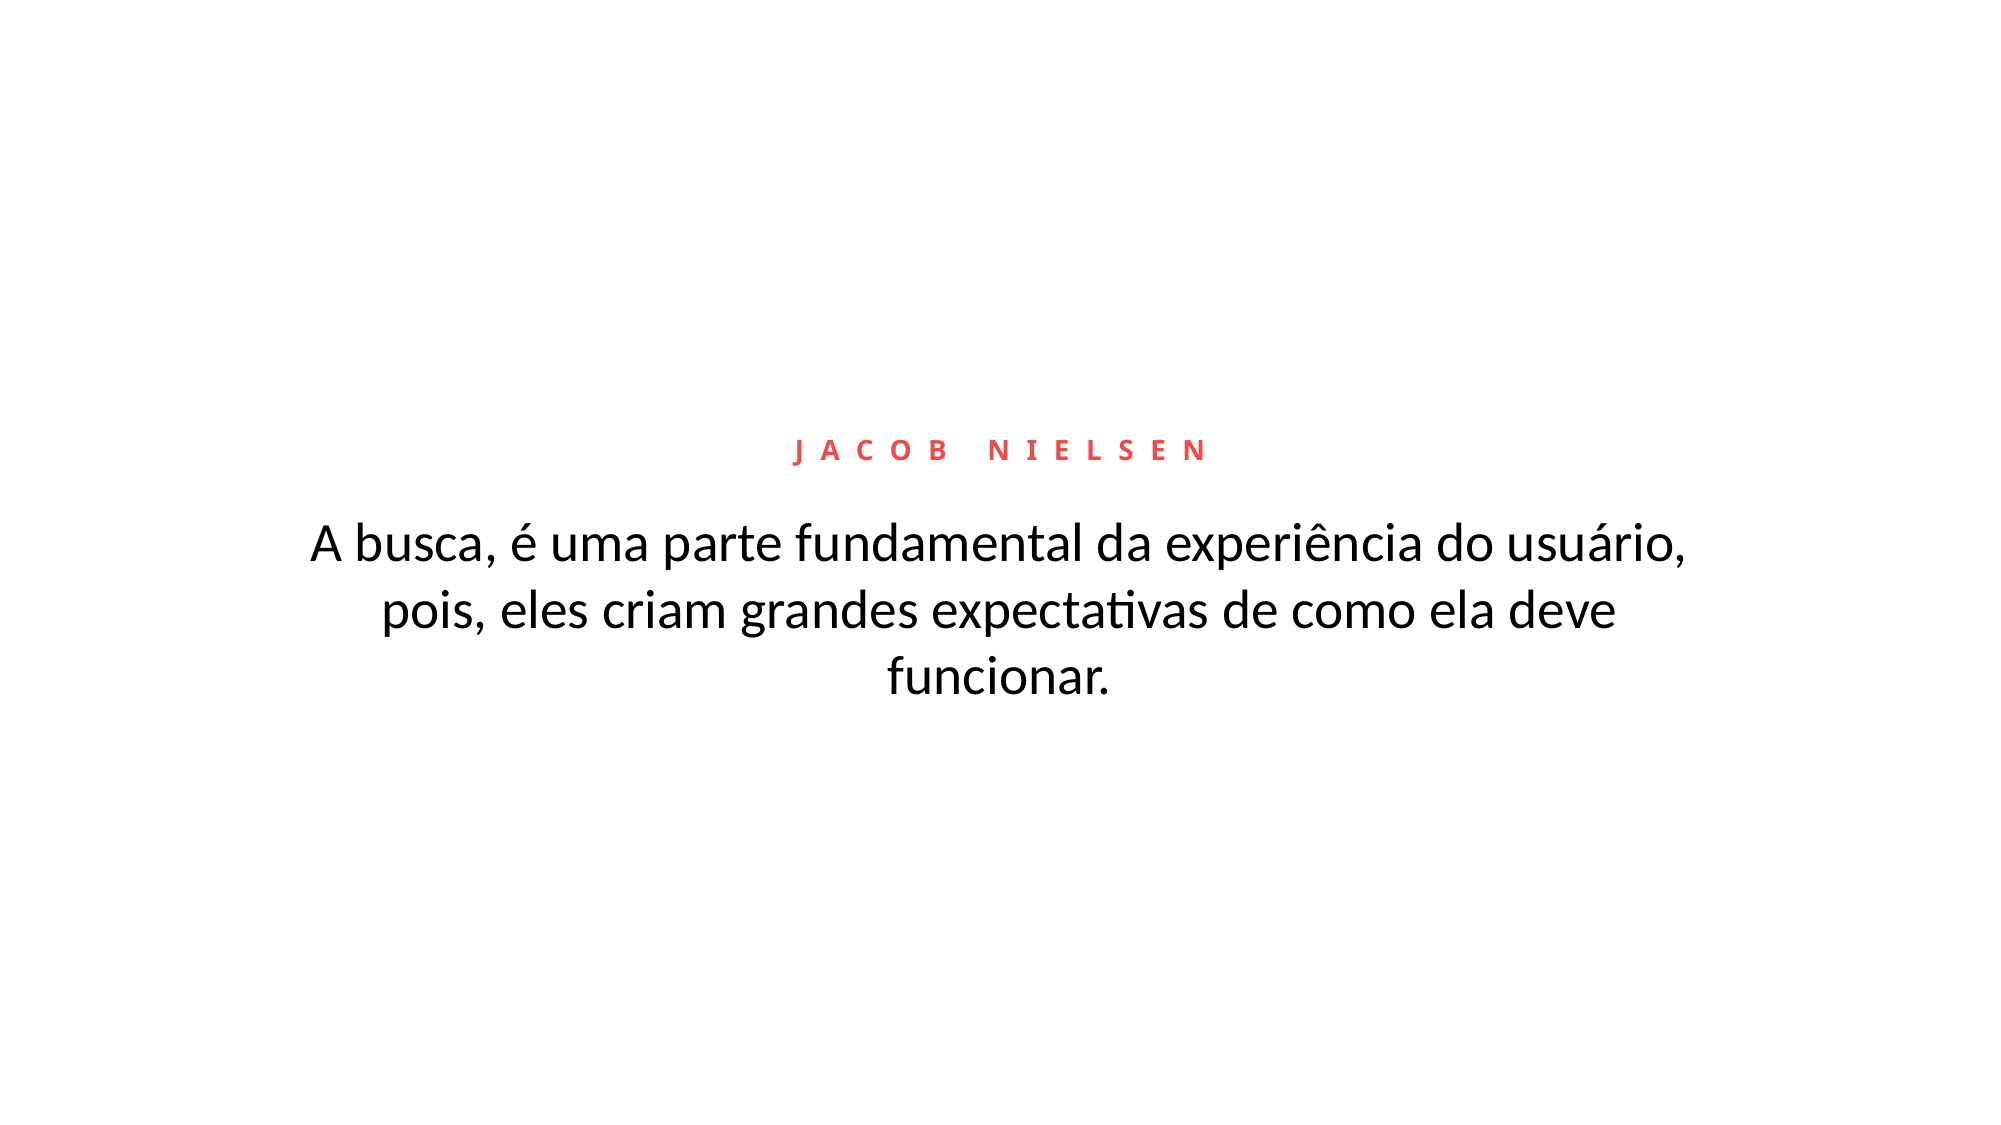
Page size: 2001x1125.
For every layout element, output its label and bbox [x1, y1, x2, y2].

text_box [189, 403, 1811, 722]
